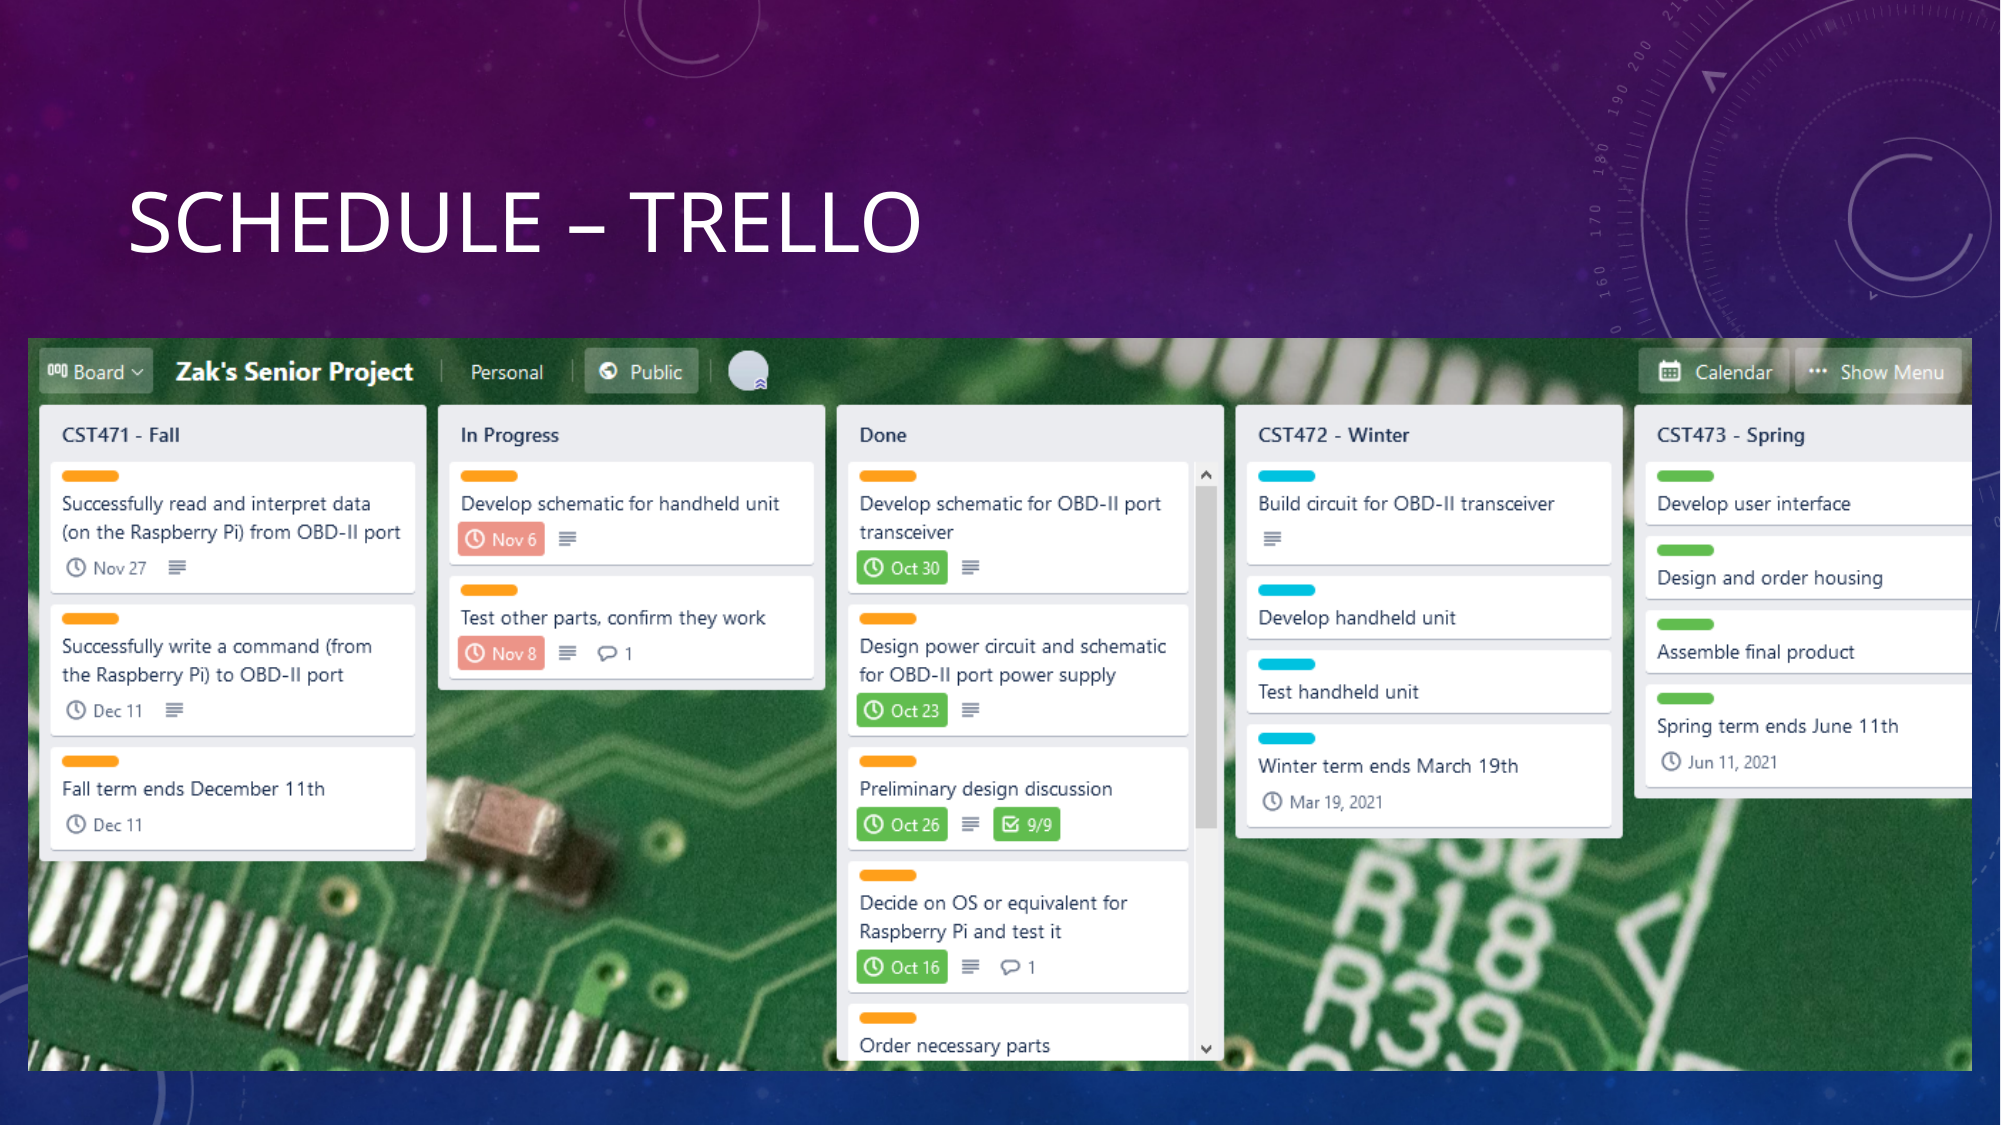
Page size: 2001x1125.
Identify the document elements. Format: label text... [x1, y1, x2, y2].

picture [0, 0, 2001, 1125]
title Schedule – Trello [112, 99, 1974, 339]
